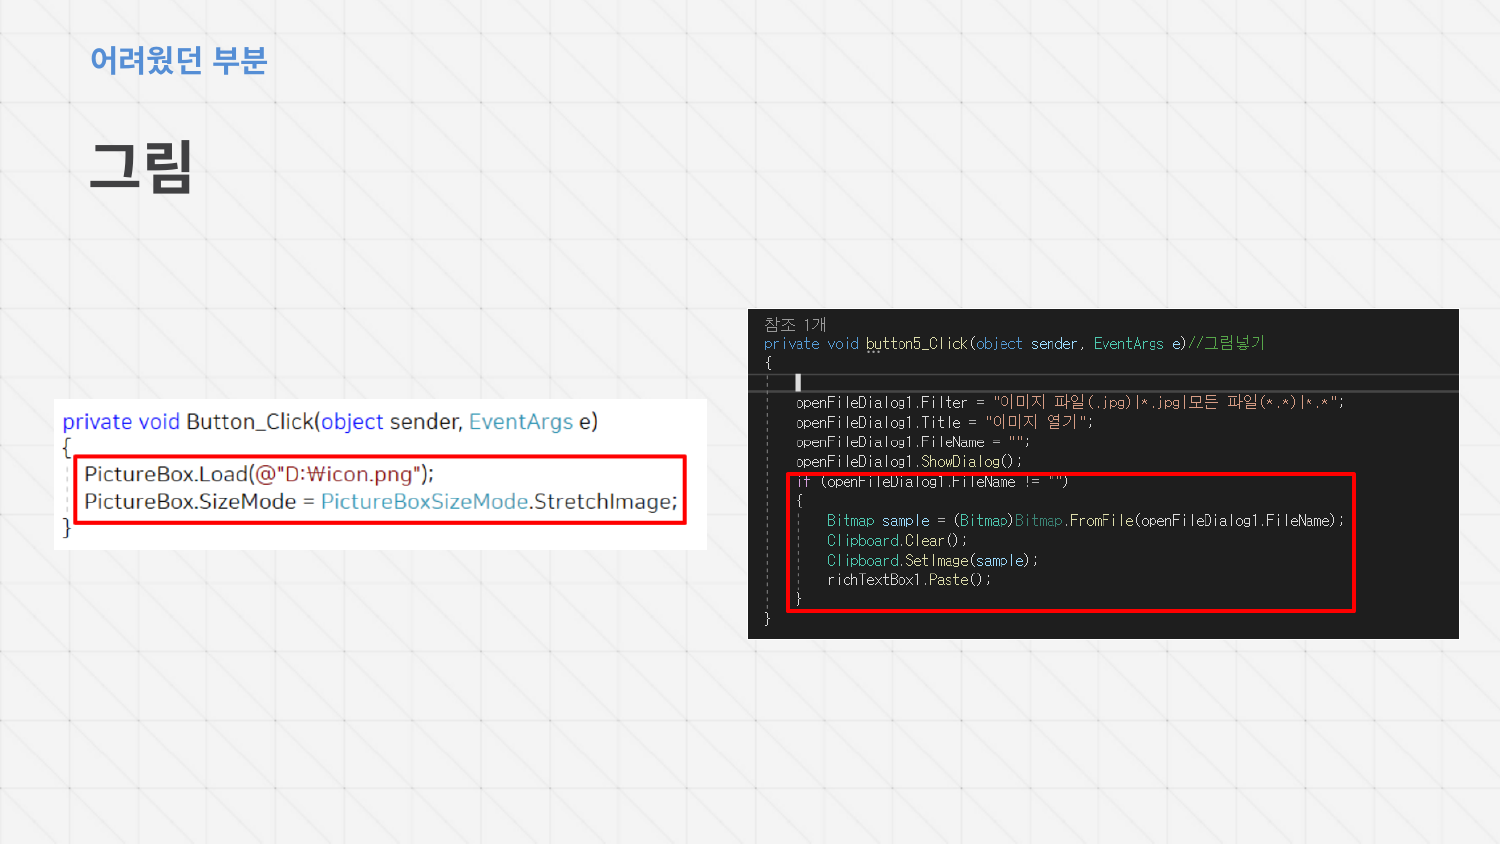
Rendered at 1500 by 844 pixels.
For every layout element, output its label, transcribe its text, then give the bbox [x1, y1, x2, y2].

text_box 그림 [73, 102, 1424, 230]
title 어려웠던 부분 [75, 33, 1007, 86]
picture [0, 0, 1500, 844]
